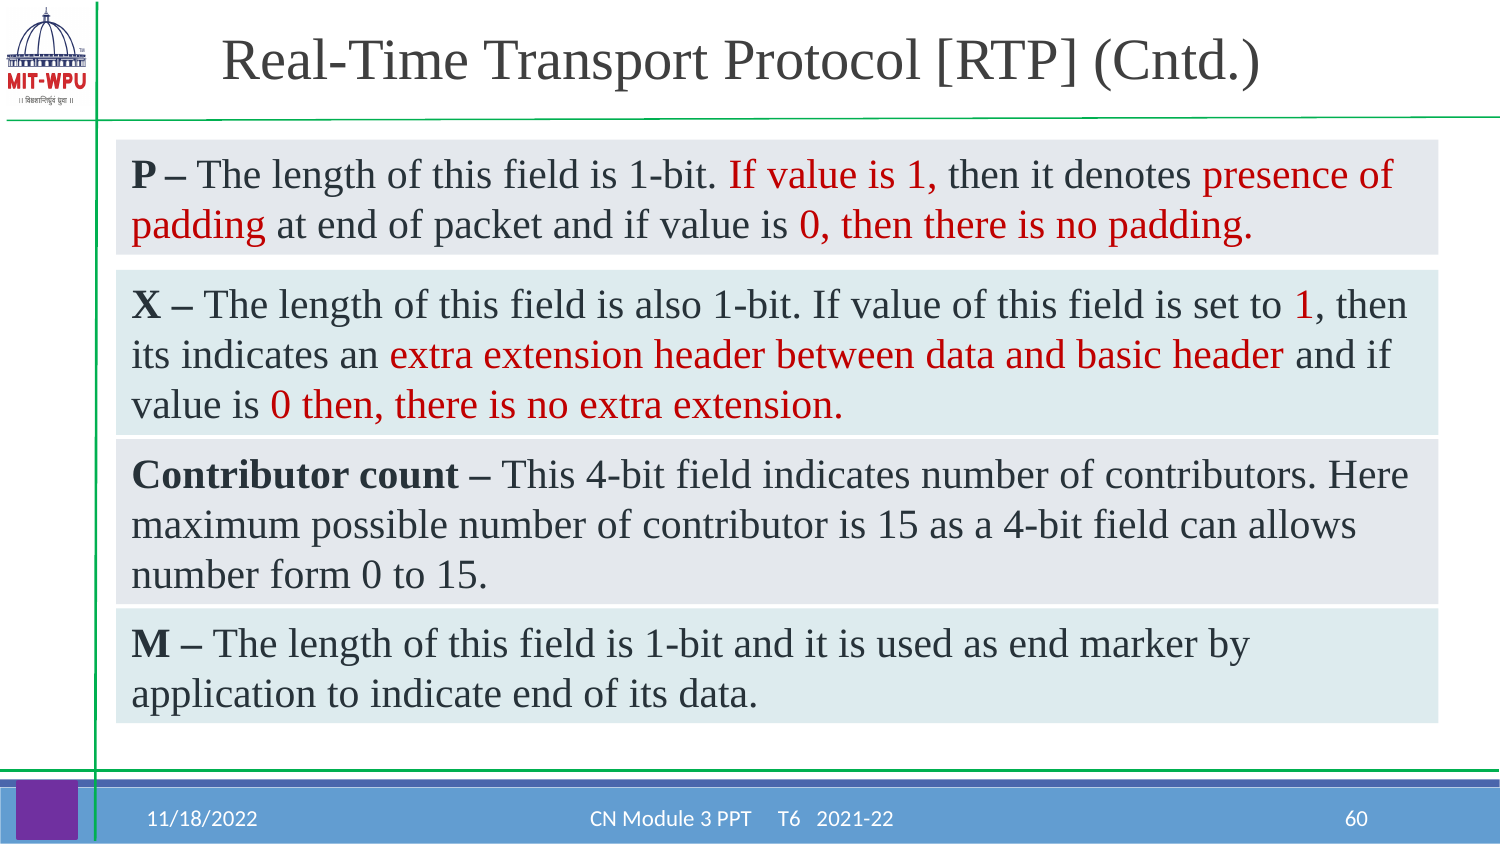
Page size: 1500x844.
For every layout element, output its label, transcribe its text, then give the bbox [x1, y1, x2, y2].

text_box X – The length of this field is also 1-bit. If value of this field is set to 1, then its indicates an extra extension header between data and basic header and if value is 0 then, there is no extra extension. [116, 269, 1439, 435]
text_box Contributor count – This 4-bit field indicates number of contributors. Here maximum possible number of contributor is 15 as a 4-bit field can allows number form 0 to 15. [116, 439, 1439, 605]
picture [6, 7, 94, 106]
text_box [6, 116, 89, 121]
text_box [102, 116, 1500, 121]
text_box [94, 1, 98, 842]
footer CN Module 3 PPT T6 2021-22 [453, 794, 1047, 840]
slide_number ‹#› [1218, 794, 1380, 840]
text_box M – The length of this field is 1-bit and it is used as end marker by application to indicate end of its data. [116, 608, 1439, 724]
text_box [17, 782, 76, 839]
text_box P – The length of this field is 1-bit. If value is 1, then it denotes presence of padding at end of packet and if value is 0, then there is no padding. [116, 139, 1439, 255]
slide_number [135, 794, 440, 840]
title Real-Time Transport Protocol [RTP] (Cntd.) [104, 25, 1380, 98]
